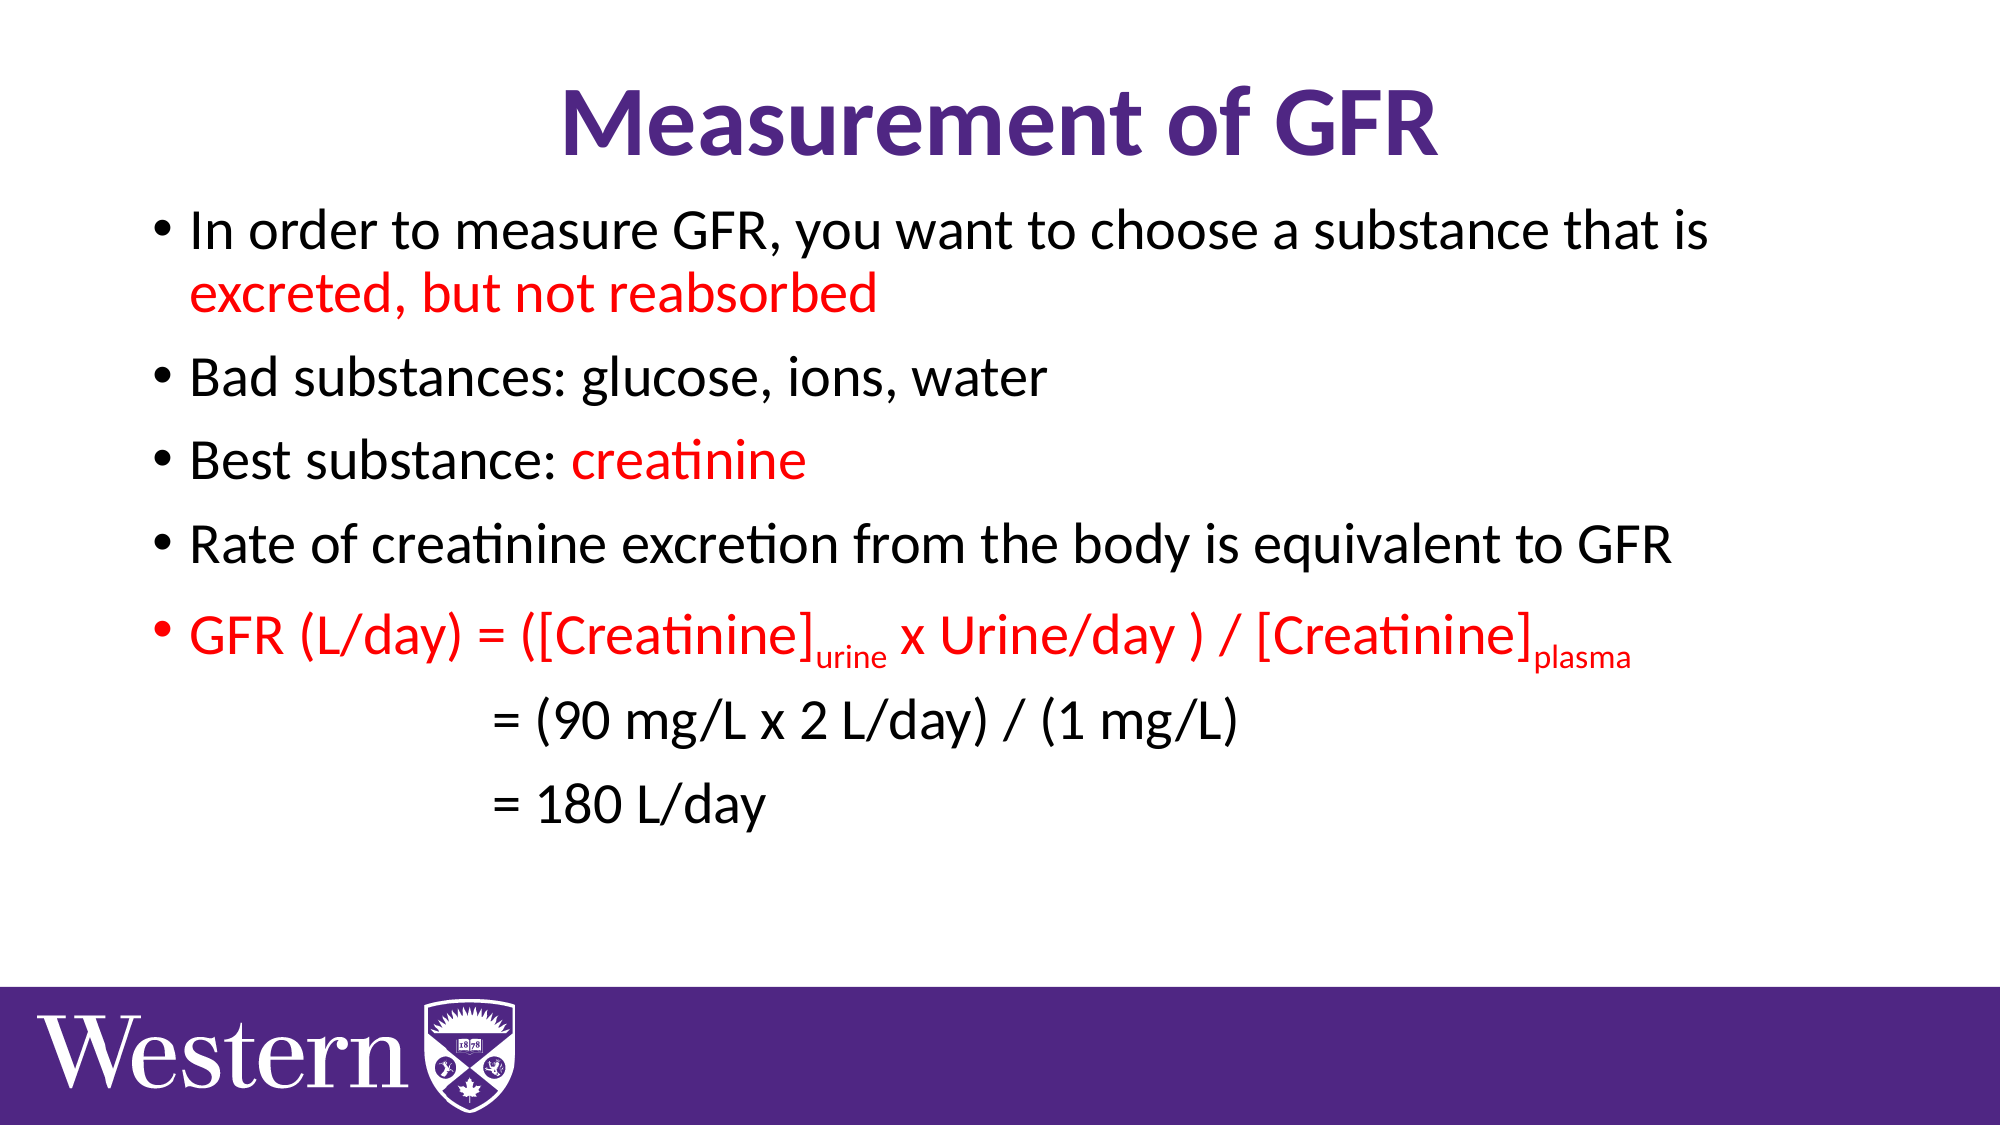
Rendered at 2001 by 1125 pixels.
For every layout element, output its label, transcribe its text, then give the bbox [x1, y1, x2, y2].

title Measurement of GFR [137, 32, 1863, 213]
list In order to measure GFR, you want to choose a substance that is excreted, but not reabsorbed Bad substances: glucose, ions, water Best substance: creatinine Rate of creatinine excretion from the body is equivalent to GFR GFR (L/day) = ([Creatinine]urine x Urine/day ) / [Creatinine]plasma = (90 mg/L x 2 L/day) / (1 mg/L) = 180 L/day [137, 192, 1791, 917]
text_box [0, 986, 2000, 1125]
picture [37, 999, 515, 1113]
